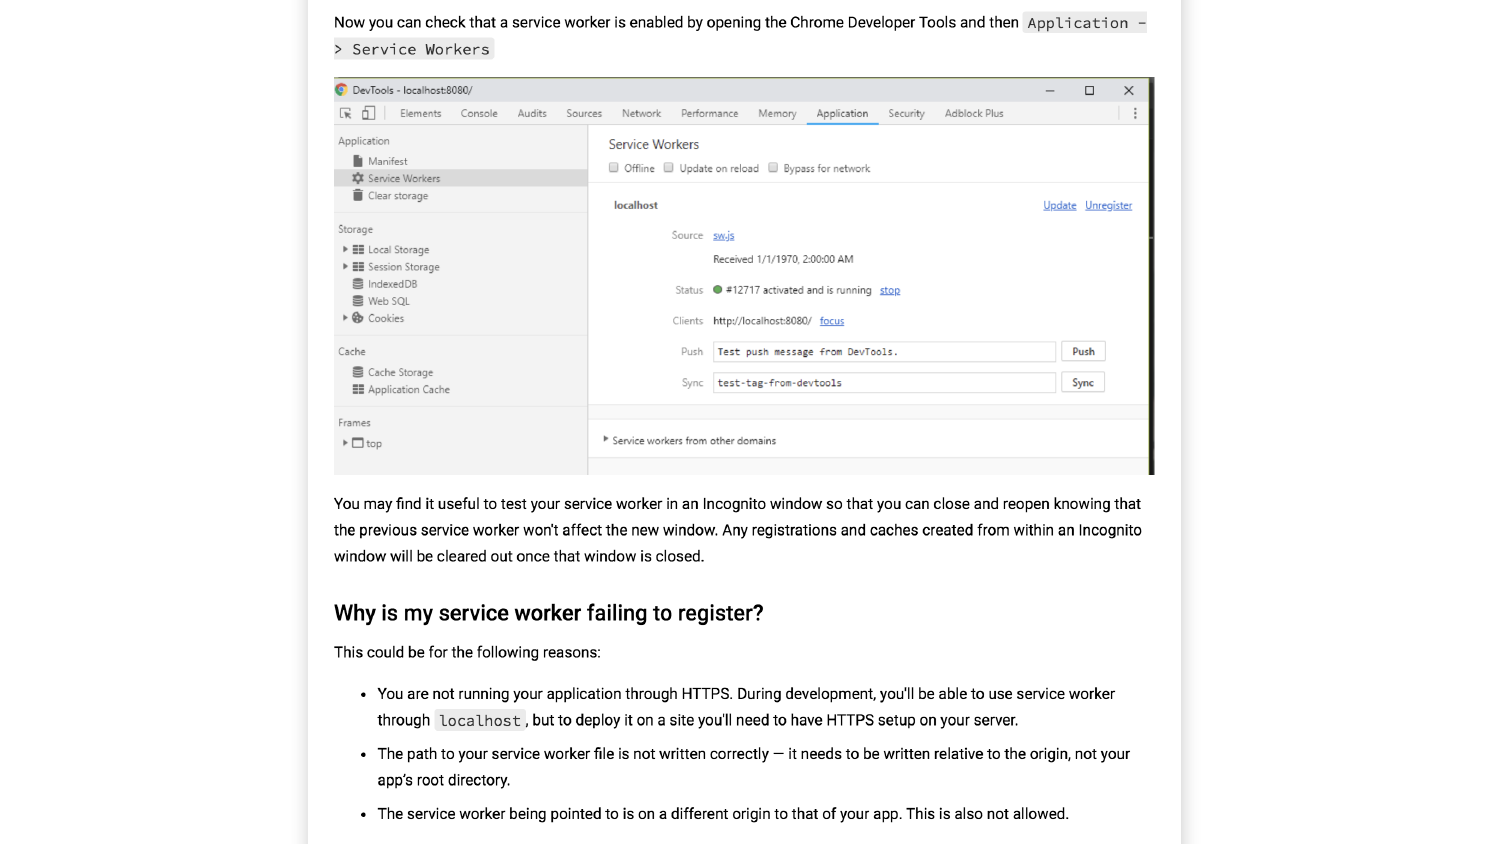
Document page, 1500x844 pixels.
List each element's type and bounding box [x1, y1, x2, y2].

picture [290, 0, 1210, 844]
